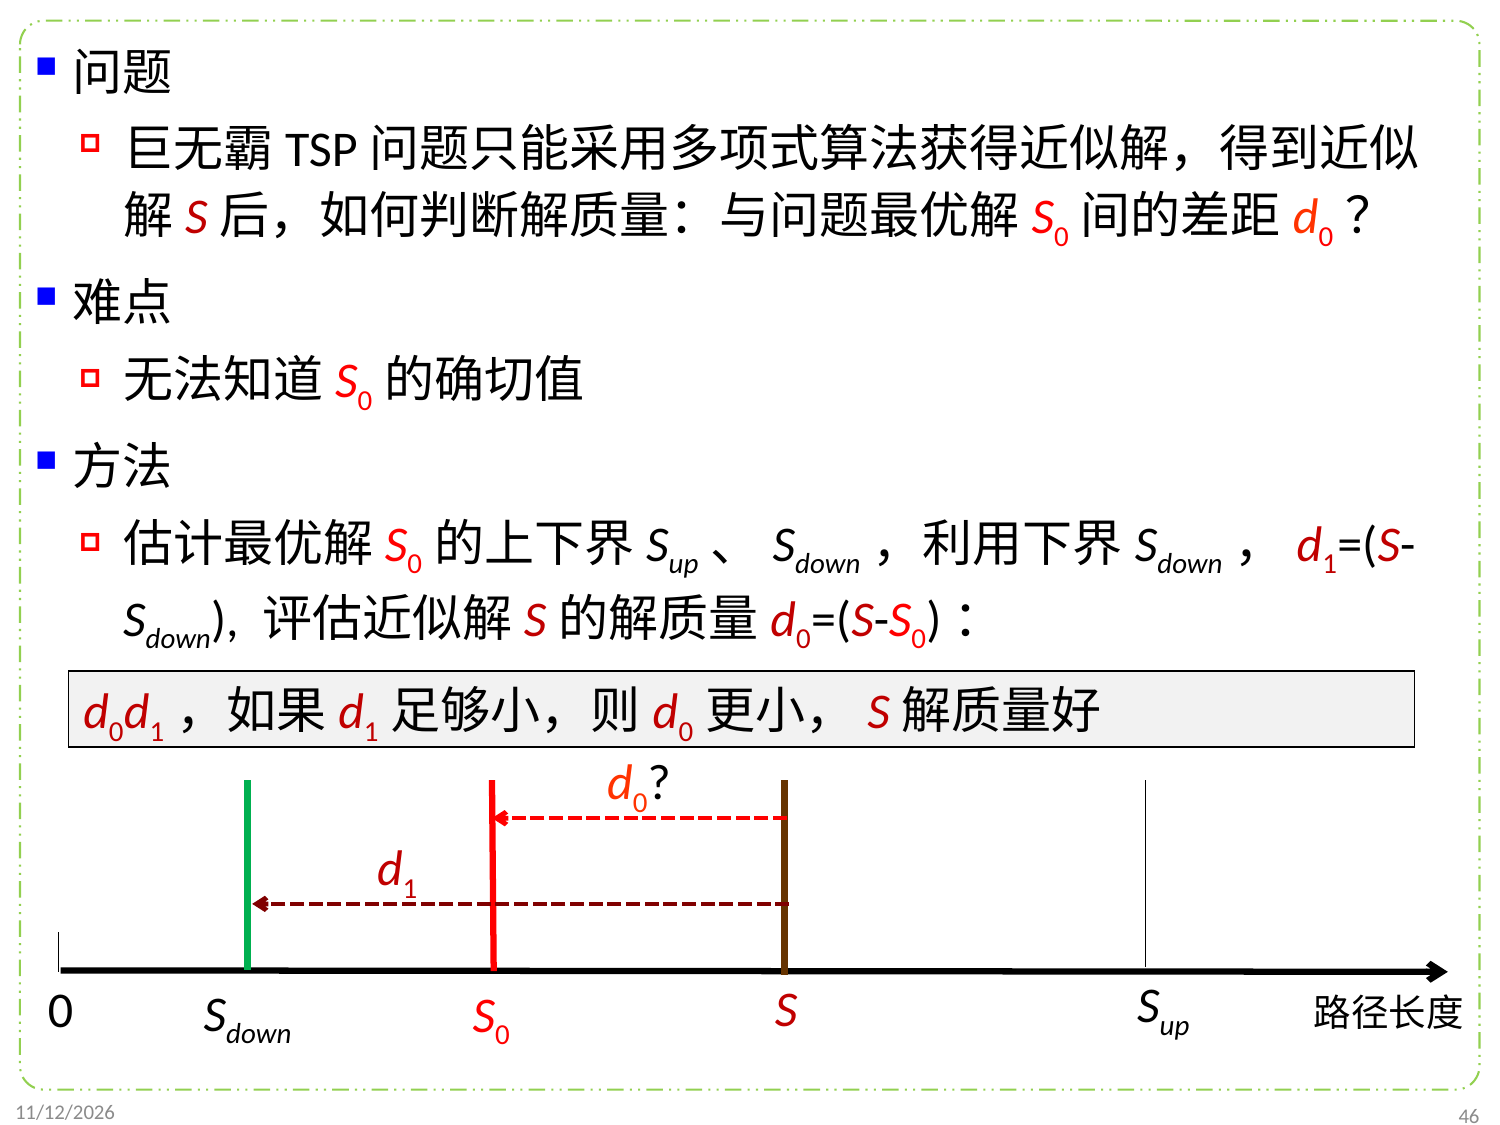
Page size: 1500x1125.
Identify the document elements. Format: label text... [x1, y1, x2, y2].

text_box d0? [592, 748, 689, 818]
text_box S [760, 972, 813, 1045]
text_box d1 [362, 904, 459, 912]
footer [496, 1067, 1003, 1125]
slide_number 46 [1157, 1095, 1495, 1125]
text_box Sup [1122, 972, 1205, 1049]
text_box d0? [592, 819, 689, 826]
list 问题 巨无霸TSP问题只能采用多项式算法获得近似解，得到近似解S后，如何判断解质量：与问题最优解S0间的差距d0？ 难点 无法知道S0的确切值 方法 估计最优解S0的上下界Sup、Sdown，利用下界Sdown，d1=(S-Sdown), 评估近似解S的解质量d0=(S-S0)： [20, 26, 1480, 1090]
text_box d1 [362, 828, 459, 903]
text_box Sup [1122, 965, 1205, 970]
text_box Sdown [188, 974, 307, 1058]
text_box 路径长度 [1298, 981, 1479, 1042]
text_box 0 [33, 970, 89, 1046]
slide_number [0, 1089, 338, 1125]
text_box S0 [457, 974, 525, 1058]
